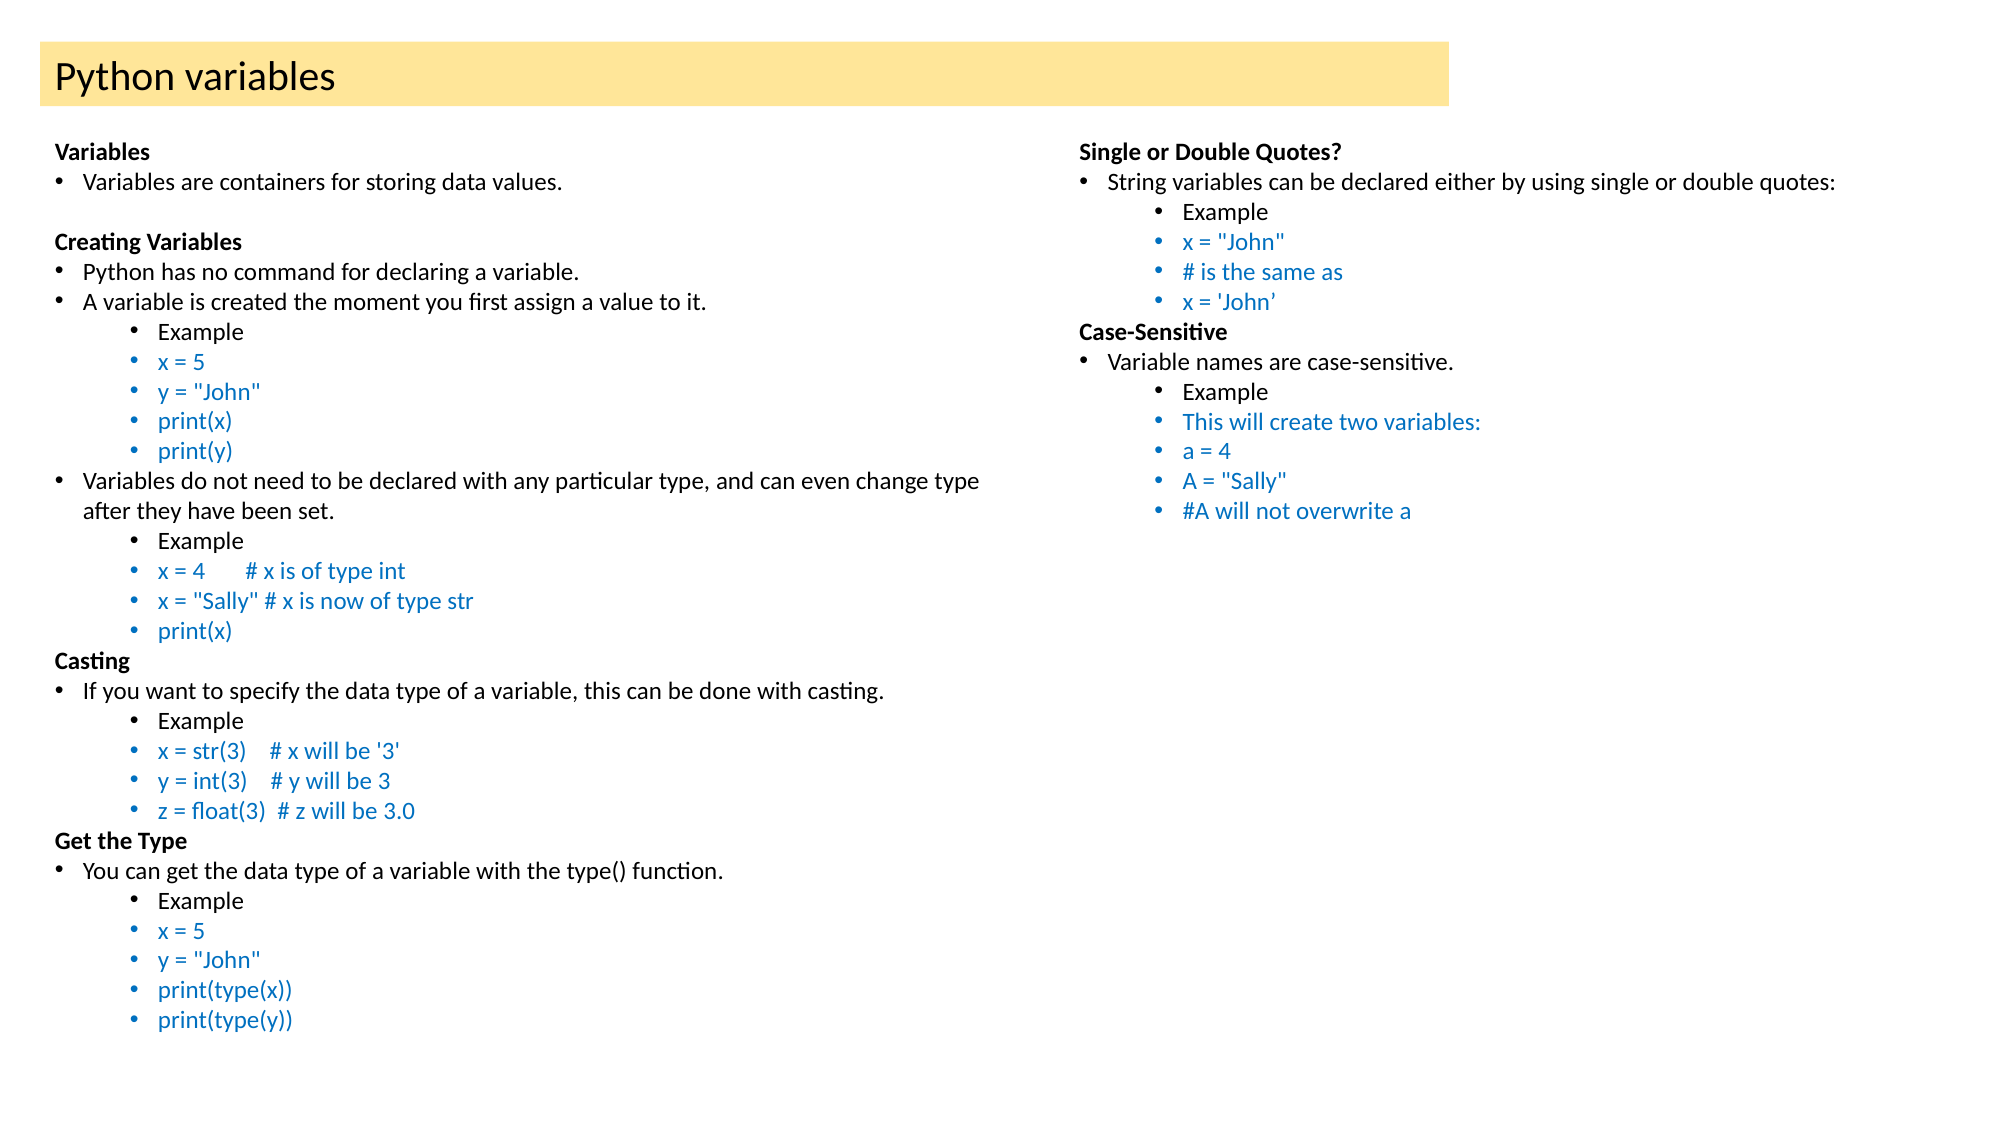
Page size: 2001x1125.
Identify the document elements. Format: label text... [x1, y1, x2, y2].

text_box Python variables [40, 41, 1449, 107]
text_box Variables Variables are containers for storing data values. Creating Variables Python has no command for declaring a variable. A variable is created the moment you first assign a value to it. Example x = 5 y = "John" print(x) print(y) Variables do not need to be declared with any particular type, and can even change type after they have been set. Example x = 4 # x is of type int x = "Sally" # x is now of type str print(x) Casting If you want to specify the data type of a variable, this can be done with casting. Example x = str(3) # x will be '3' y = int(3) # y will be 3 z = float(3) # z will be 3.0 Get the Type You can get the data type of a variable with the type() function. Example x = 5 y = "John" print(type(x)) print(type(y)) [39, 128, 1041, 1042]
text_box Single or Double Quotes? String variables can be declared either by using single or double quotes: Example x = "John" # is the same as x = 'John’ Case-Sensitive Variable names are case-sensitive. Example This will create two variables: a = 4 A = "Sally" #A will not overwrite a [1064, 128, 1905, 533]
